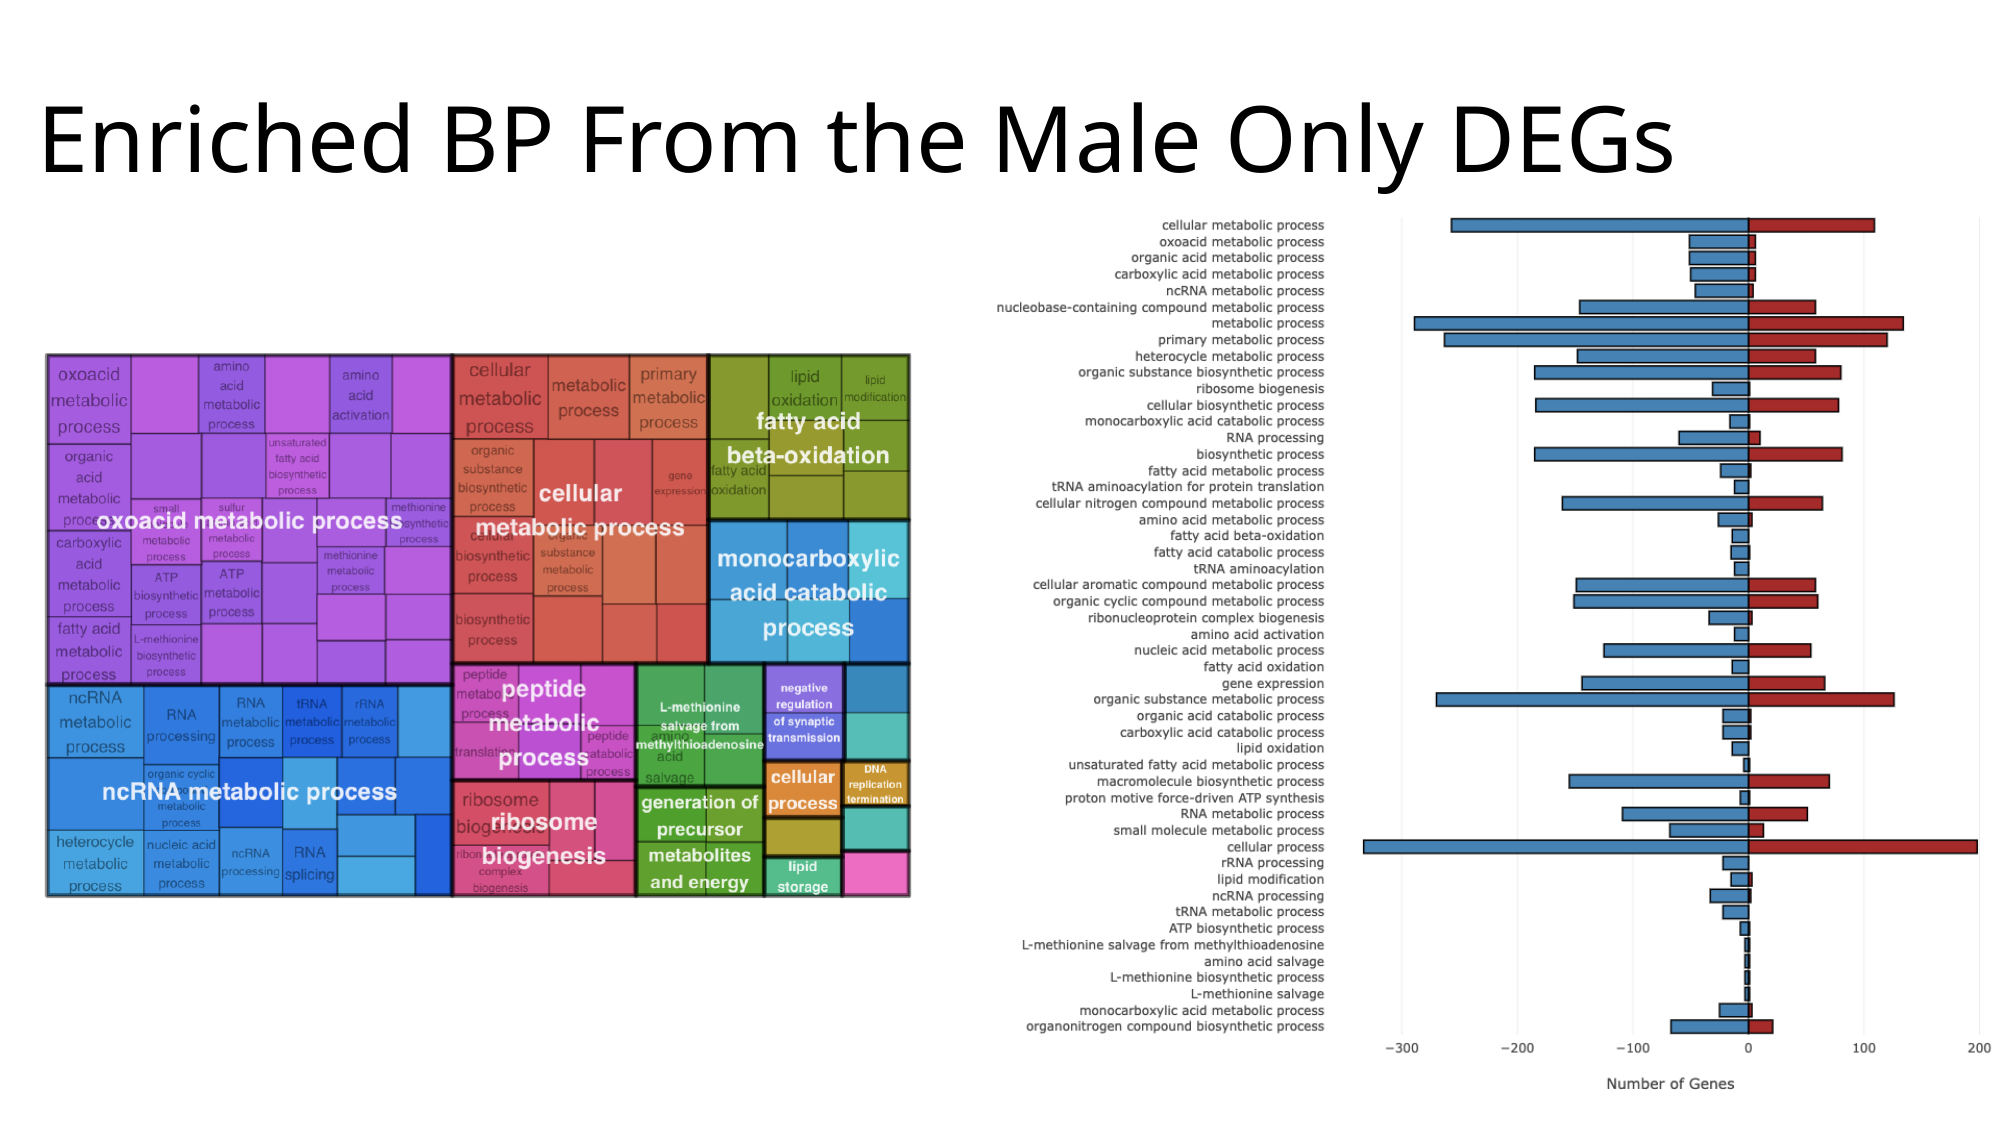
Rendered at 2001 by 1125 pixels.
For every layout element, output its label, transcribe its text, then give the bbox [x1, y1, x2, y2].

picture [42, 349, 915, 902]
picture [969, 204, 2000, 1125]
title Enriched BP From the Male Only DEGs [22, 33, 1970, 252]
